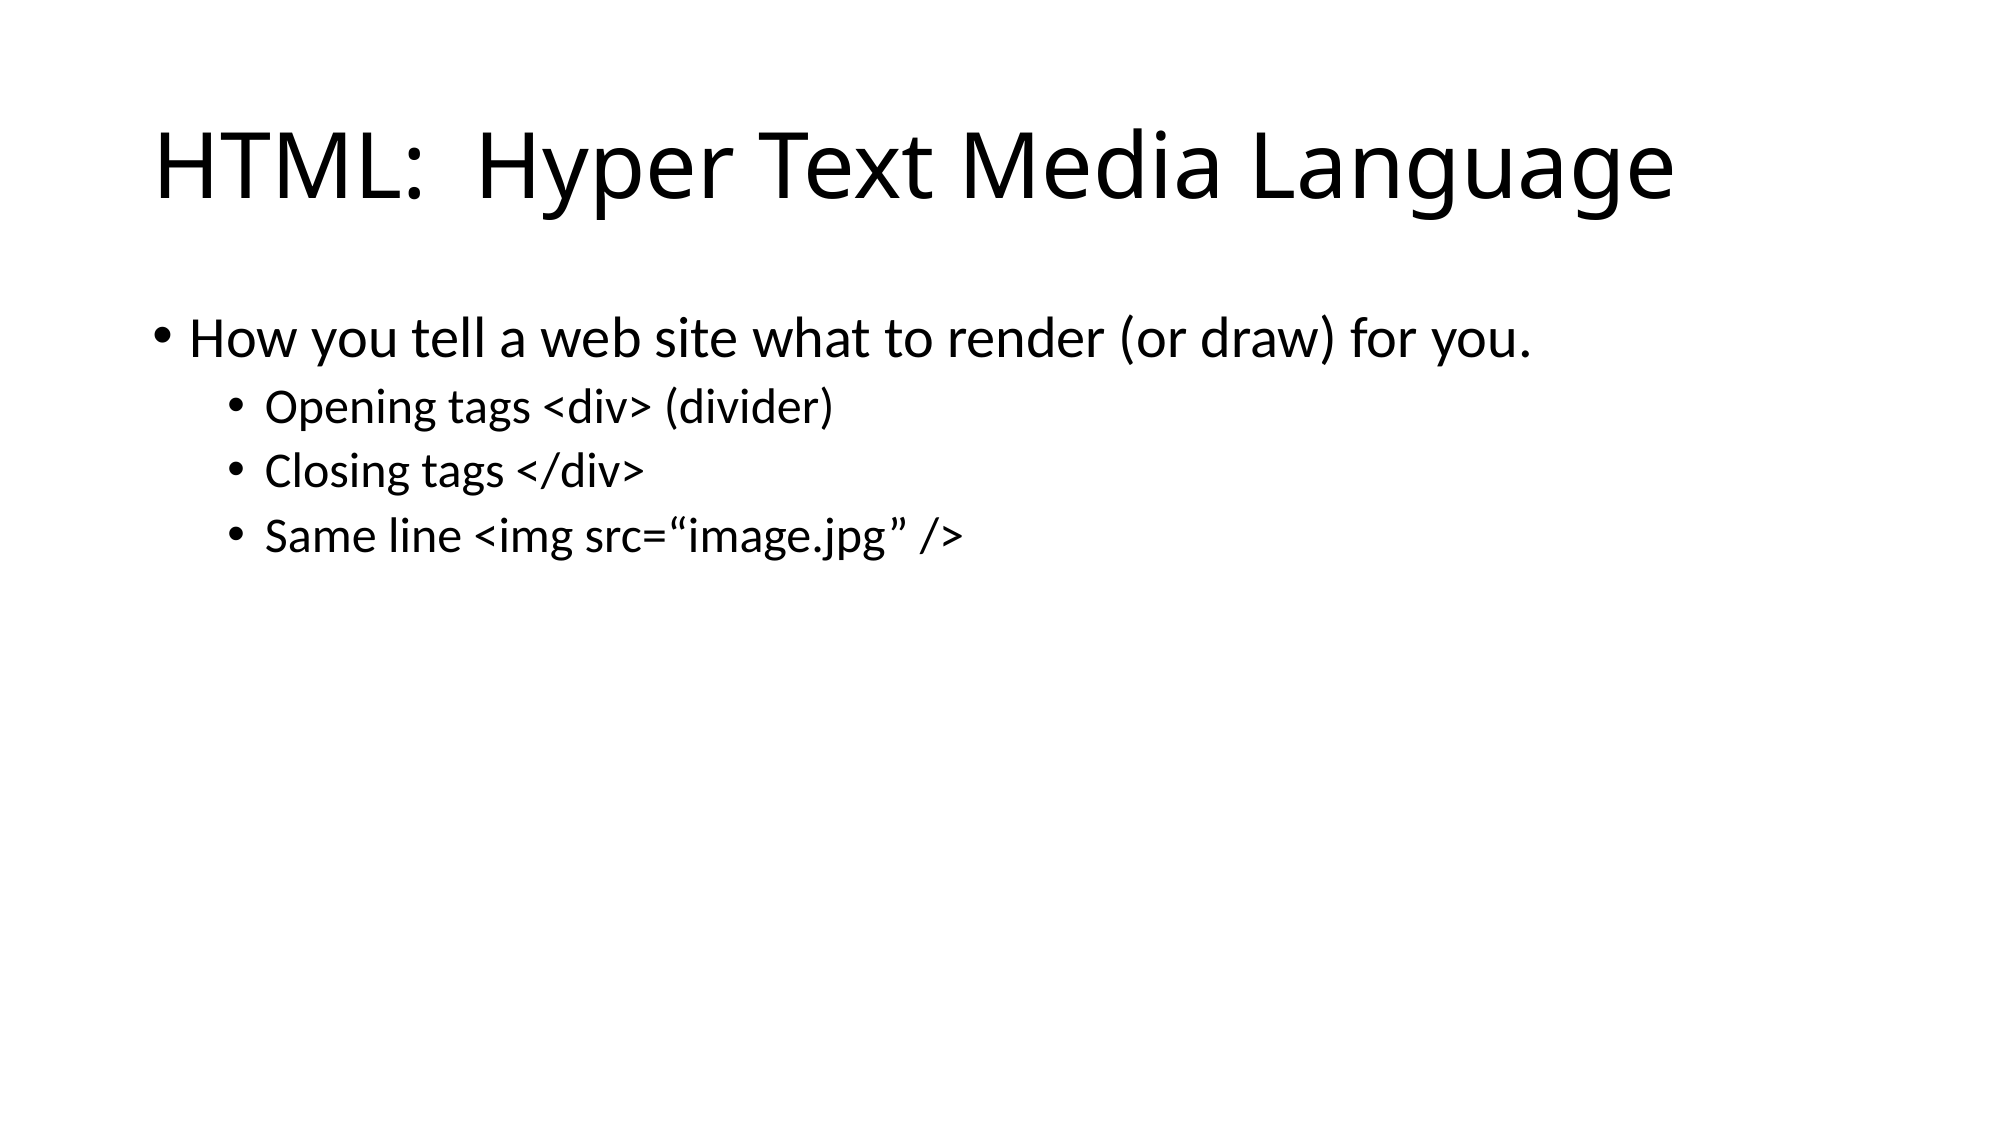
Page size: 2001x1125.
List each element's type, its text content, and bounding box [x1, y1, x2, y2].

title HTML: Hyper Text Media Language [137, 59, 1863, 278]
list How you tell a web site what to render (or draw) for you. Opening tags <div> (divider) Closing tags </div> Same line <img src=“image.jpg” /> [137, 299, 1863, 1014]
